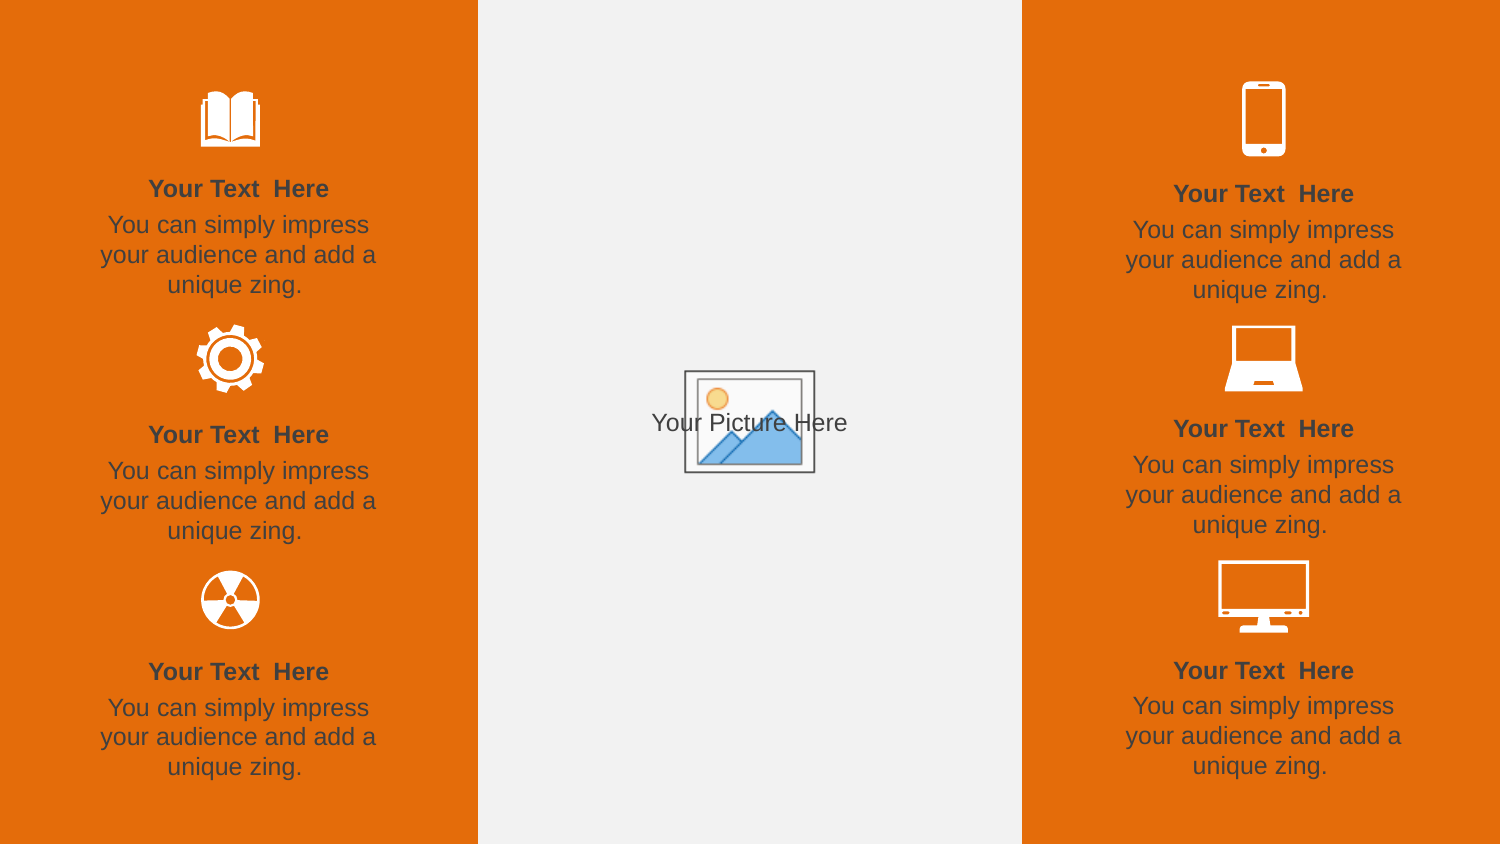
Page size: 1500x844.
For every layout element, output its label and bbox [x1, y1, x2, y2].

text_box [198, 89, 263, 149]
text_box [67, 164, 411, 307]
text_box [1092, 404, 1436, 547]
text_box [1240, 79, 1288, 159]
text_box [67, 410, 411, 553]
text_box [199, 568, 262, 632]
picture [478, 0, 1022, 844]
text_box [1222, 323, 1305, 394]
text_box [1092, 169, 1436, 313]
text_box [1216, 558, 1312, 635]
text_box [194, 322, 267, 395]
text_box [1092, 646, 1436, 789]
text_box [67, 647, 411, 790]
